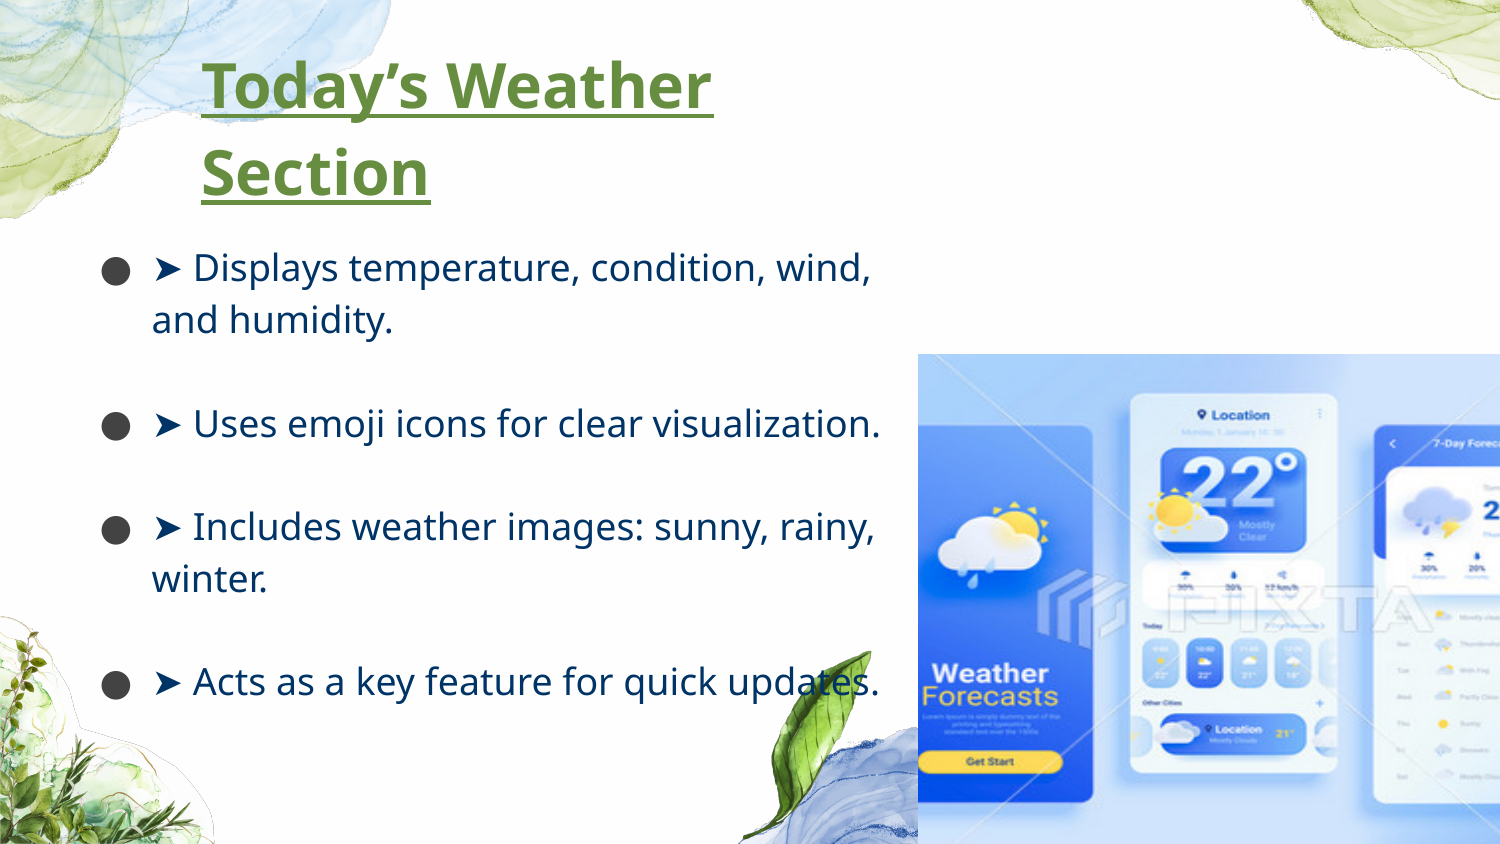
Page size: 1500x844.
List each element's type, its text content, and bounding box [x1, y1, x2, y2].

title Today’s Weather Section [186, 17, 942, 222]
picture [701, 354, 1500, 844]
picture [0, 616, 215, 844]
picture [1235, 0, 1500, 137]
list ➤ Displays temperature, condition, wind, and humidity. ➤ Uses emoji icons for clear visualization. ➤ Includes weather images: sunny, rainy, winter. ➤ Acts as a key feature for quick updates. [61, 222, 942, 744]
picture [0, 0, 238, 281]
